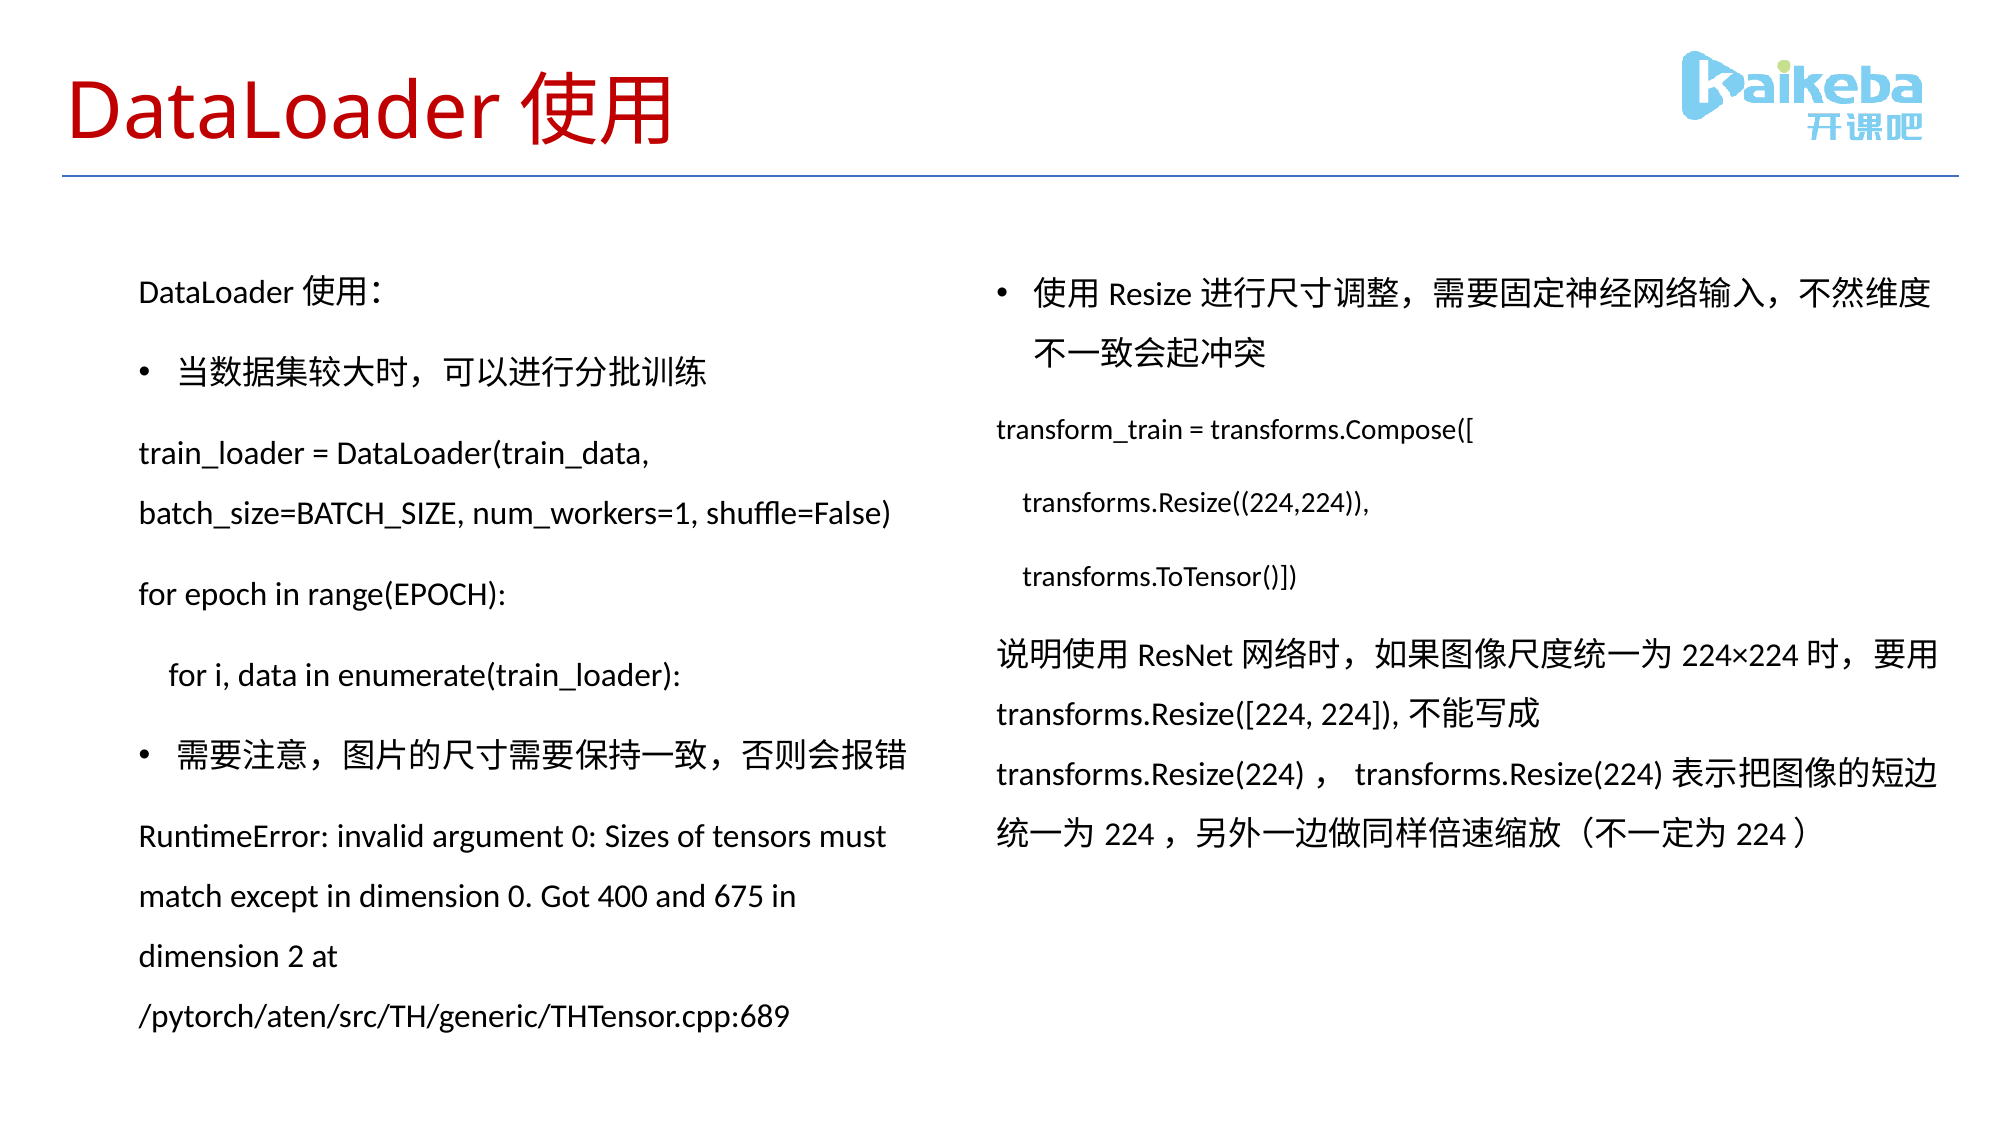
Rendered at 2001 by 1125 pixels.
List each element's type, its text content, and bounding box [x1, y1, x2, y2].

text_box DataLoader使用： 当数据集较大时，可以进行分批训练 train_loader = DataLoader(train_data, batch_size=BATCH_SIZE, num_workers=1, shuffle=False) for epoch in range(EPOCH): for i, data in enumerate(train_loader): 需要注意，图片的尺寸需要保持一致，否则会报错 RuntimeError: invalid argument 0: Sizes of tensors must match except in dimension 0. Got 400 and 675 in dimension 2 at /pytorch/aten/src/TH/generic/THTensor.cpp:689 [130, 242, 922, 1006]
text_box 使用Resize进行尺寸调整，需要固定神经网络输入，不然维度不一致会起冲突 transform_train = transforms.Compose([ transforms.Resize((224,224)), transforms.ToTensor()]) 说明使用ResNet网络时，如果图像尺度统一为224×224时，要用transforms.Resize([224, 224]),不能写成transforms.Resize(224)，transforms.Resize(224)表示把图像的短边统一为224，另外一边做同样倍速缩放（不一定为224） [989, 244, 1970, 1008]
title DataLoader使用 [57, 59, 1728, 167]
